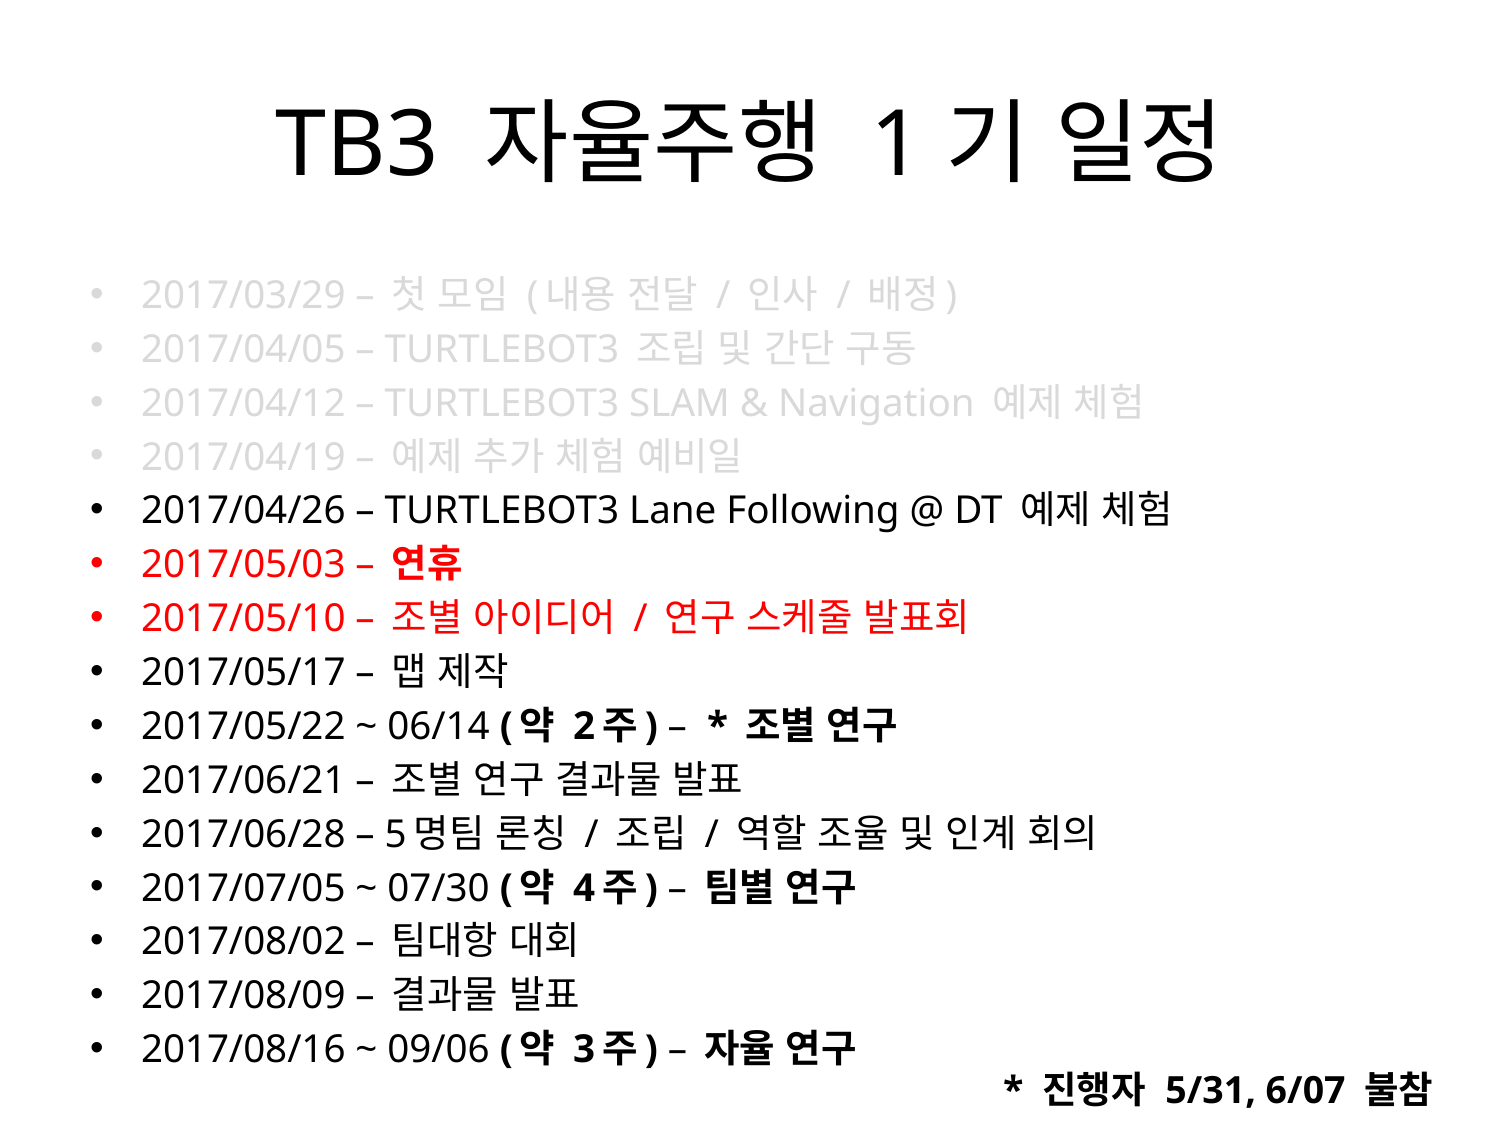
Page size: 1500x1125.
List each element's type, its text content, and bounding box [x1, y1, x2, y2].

text_box * 진행자 5/31, 6/07 불참 [988, 1058, 1449, 1119]
list 2017/03/29 – 첫 모임 (내용 전달 / 인사 / 배정) 2017/04/05 – TURTLEBOT3 조립 및 간단 구동 2017/04/12 – TURTLEBOT3 SLAM & Navigation 예제 체험 2017/04/19 – 예제 추가 체험 예비일 2017/04/26 – TURTLEBOT3 Lane Following @ DT 예제 체험 2017/05/03 – 연휴 2017/05/10 – 조별 아이디어 / 연구 스케줄 발표회 2017/05/17 – 맵 제작 2017/05/22 ~ 06/14 (약 2주) – * 조별 연구 2017/06/21 – 조별 연구 결과물 발표 2017/06/28 – 5명팀 론칭 / 조립 / 역할 조율 및 인계 회의 2017/07/05 ~ 07/30 (약 4주) – 팀별 연구 2017/08/02 – 팀대항 대회 2017/08/09 – 결과물 발표 2017/08/16 ~ 09/06 (약 3주) – 자율 연구 [75, 262, 1425, 1083]
title TB3 자율주행 1기 일정 [75, 45, 1425, 233]
